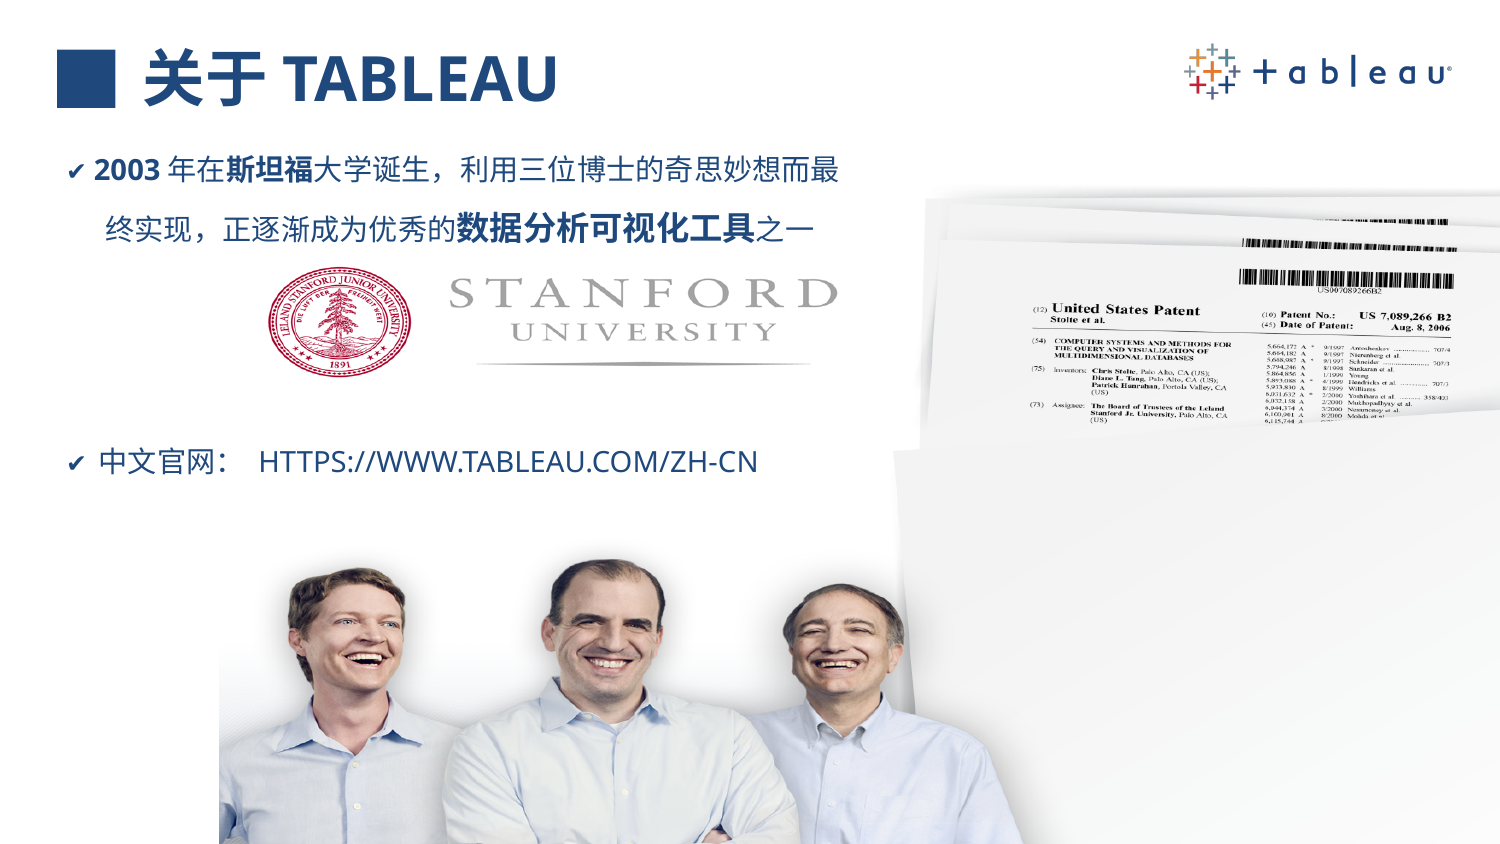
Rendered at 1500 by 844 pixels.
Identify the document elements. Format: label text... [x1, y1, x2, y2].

text_box ✔ 2003年在斯坦福大学诞生，利用三位博士的奇思妙想而最 终实现，正逐渐成为优秀的数据分析可视化工具之一 ✔ 中文官网： https://www.tableau.com/zh-cn [51, 126, 214, 516]
text_box █ 关于TABLEAU [29, 32, 680, 122]
picture [219, 38, 1500, 844]
